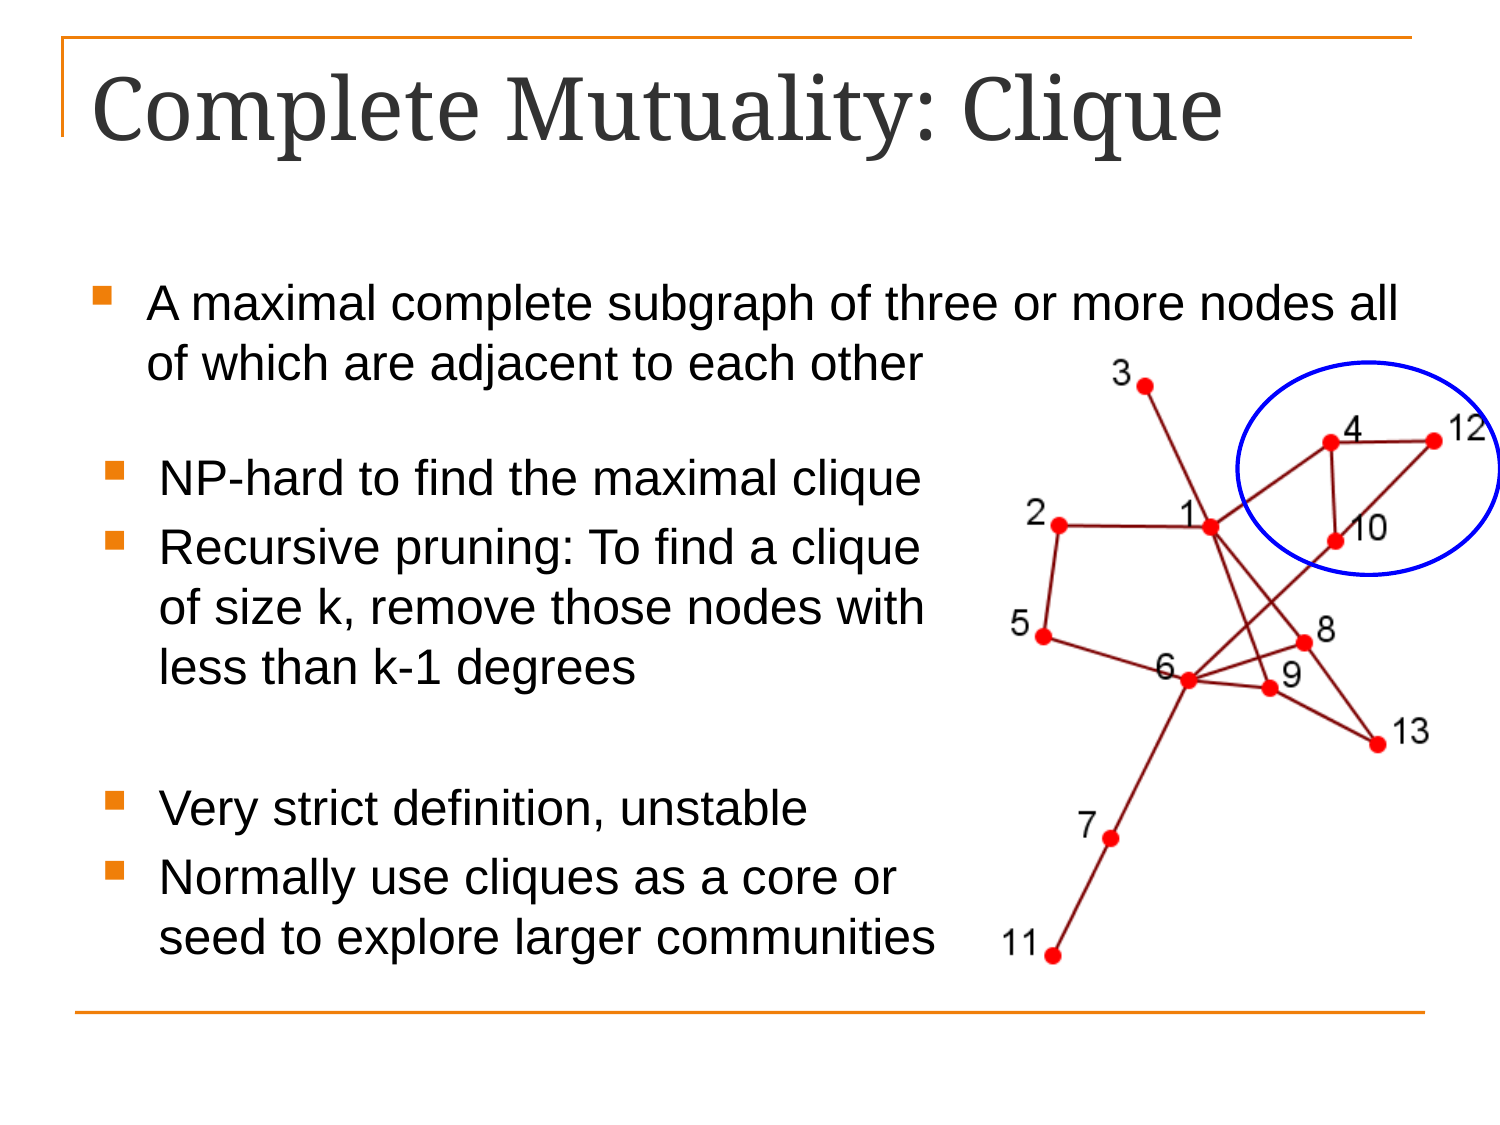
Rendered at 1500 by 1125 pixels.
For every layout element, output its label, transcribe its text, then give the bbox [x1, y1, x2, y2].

text_box NP-hard to find the maximal clique Recursive pruning: To find a clique of size k, remove those nodes with less than k-1 degrees Very strict definition, unstable Normally use cliques as a core or seed to explore larger communities [87, 437, 963, 700]
title Complete Mutuality: Clique [74, 45, 1426, 233]
list A maximal complete subgraph of three or more nodes all of which are adjacent to each other [74, 262, 1426, 526]
picture [987, 349, 1500, 976]
